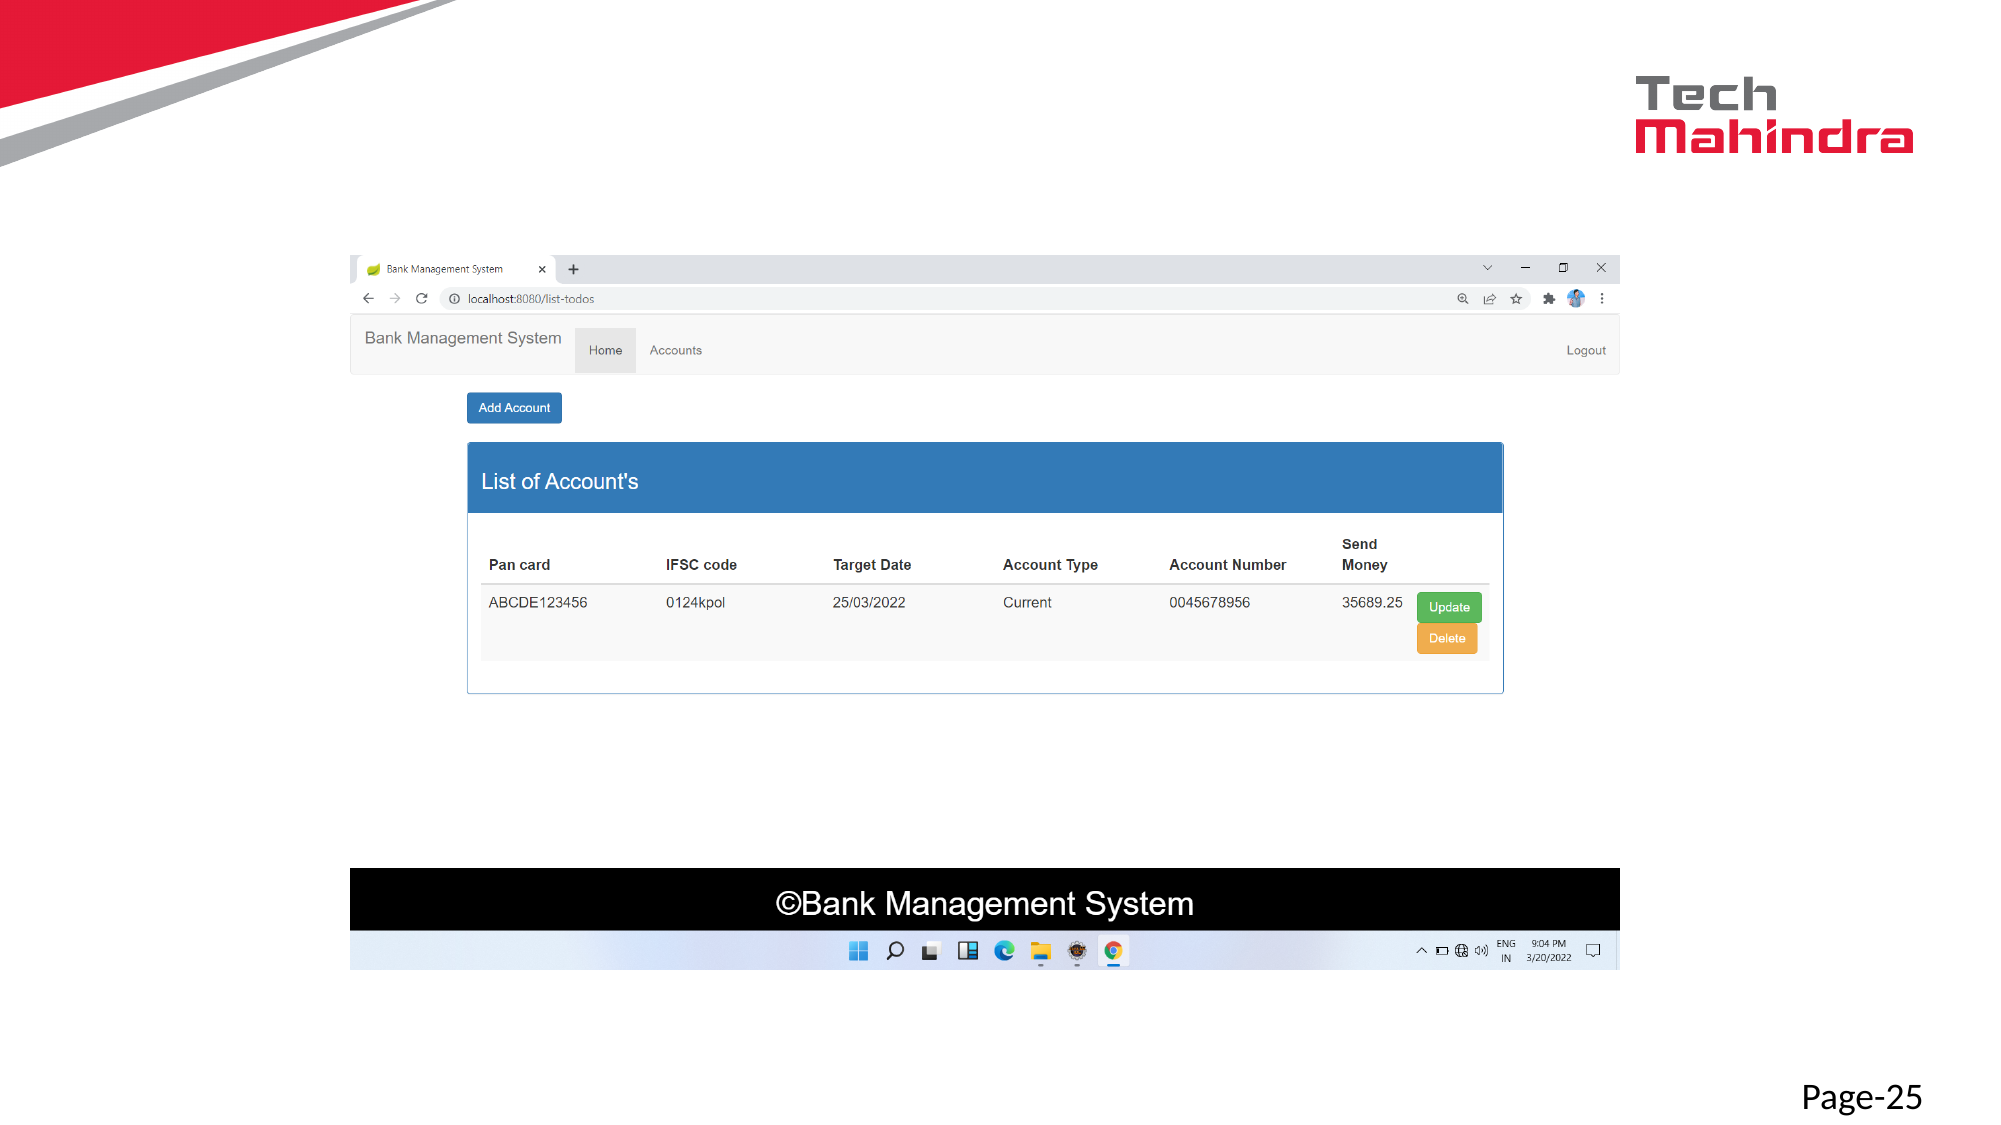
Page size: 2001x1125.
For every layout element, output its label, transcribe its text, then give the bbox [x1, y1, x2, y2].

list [350, 255, 1620, 970]
picture [0, 0, 459, 167]
text_box Page-25 [1786, 1064, 1957, 1125]
picture [1636, 76, 1913, 153]
